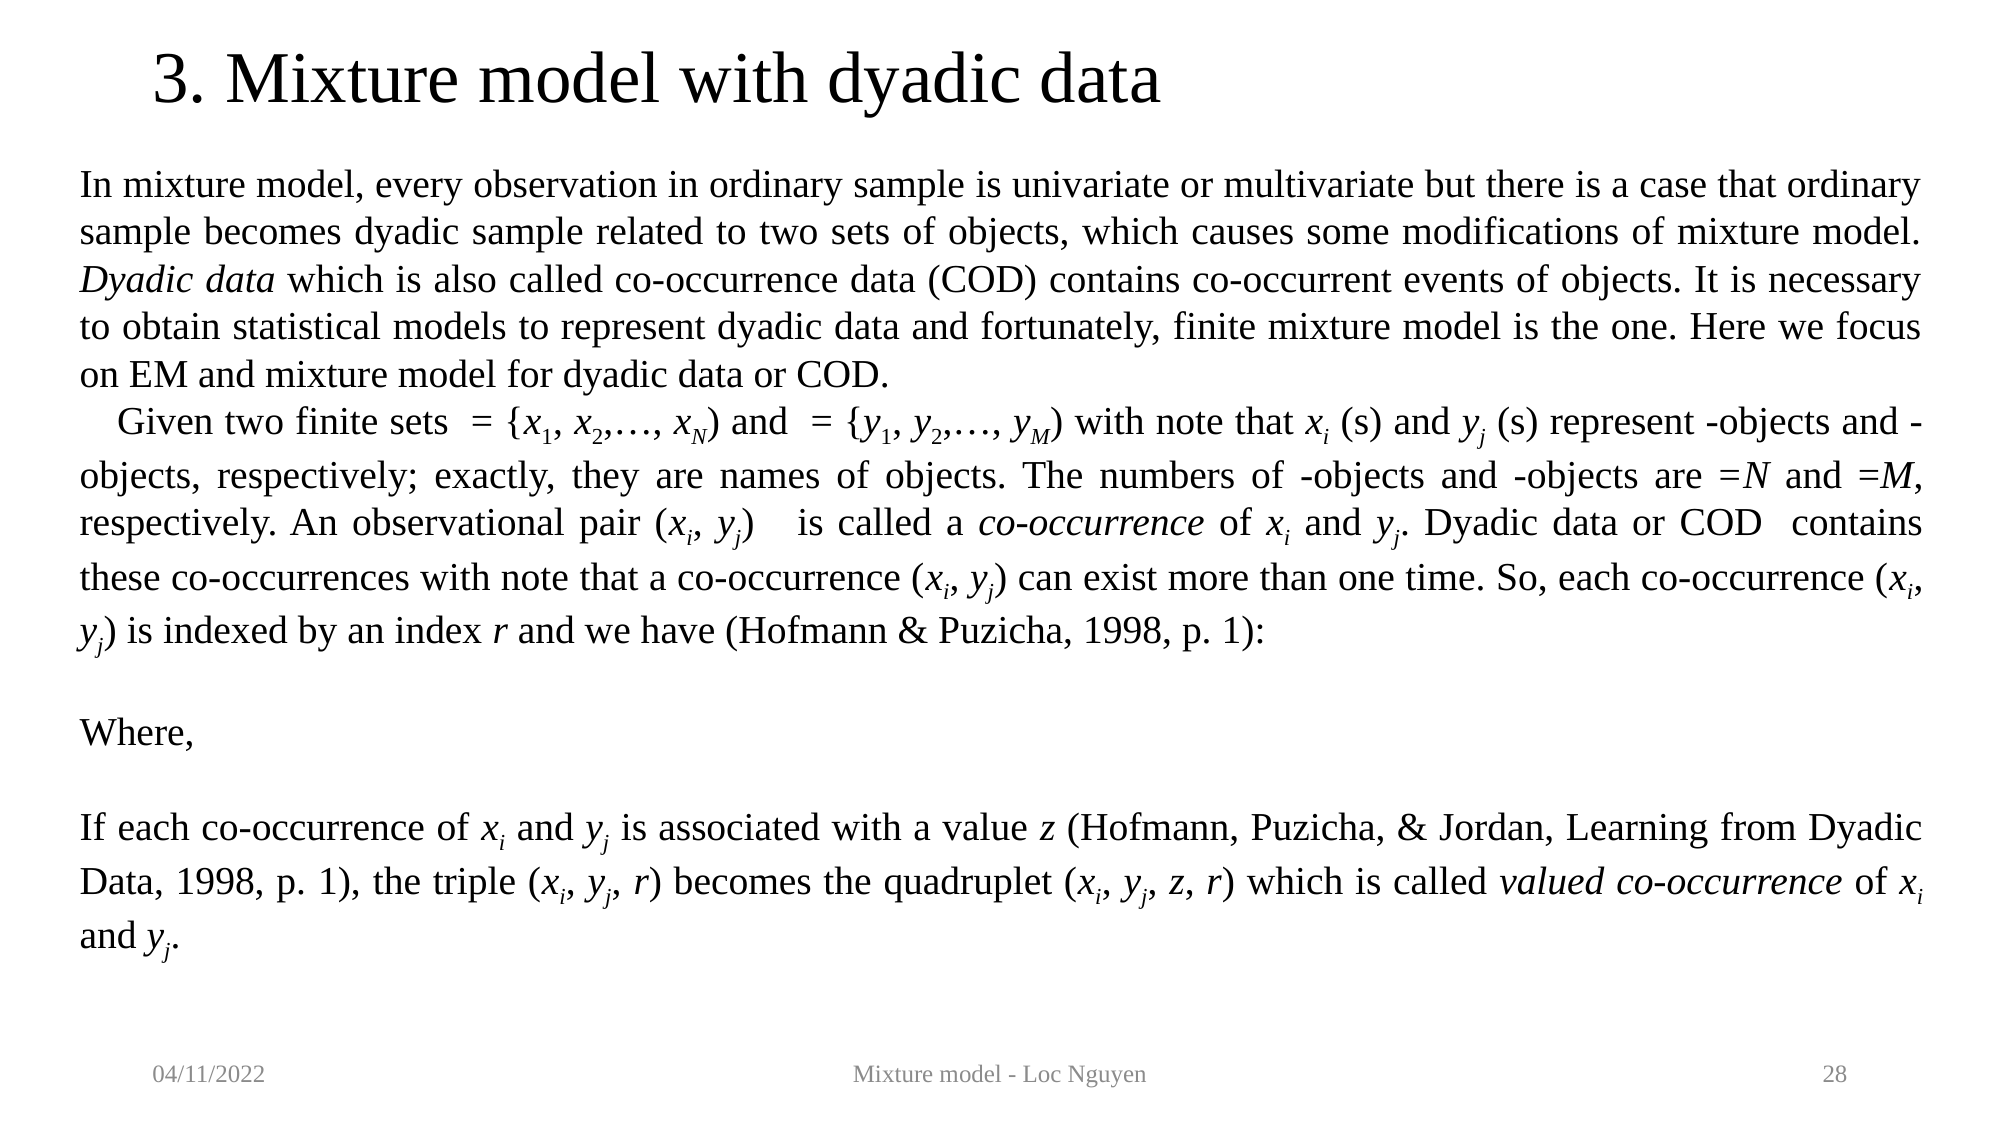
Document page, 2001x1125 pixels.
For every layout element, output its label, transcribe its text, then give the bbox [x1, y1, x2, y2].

footer Mixture model - Loc Nguyen [662, 1042, 1338, 1103]
slide_number 28 [1412, 1042, 1863, 1103]
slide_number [137, 1042, 588, 1103]
title 3. Mixture model with dyadic data [137, 19, 1863, 128]
